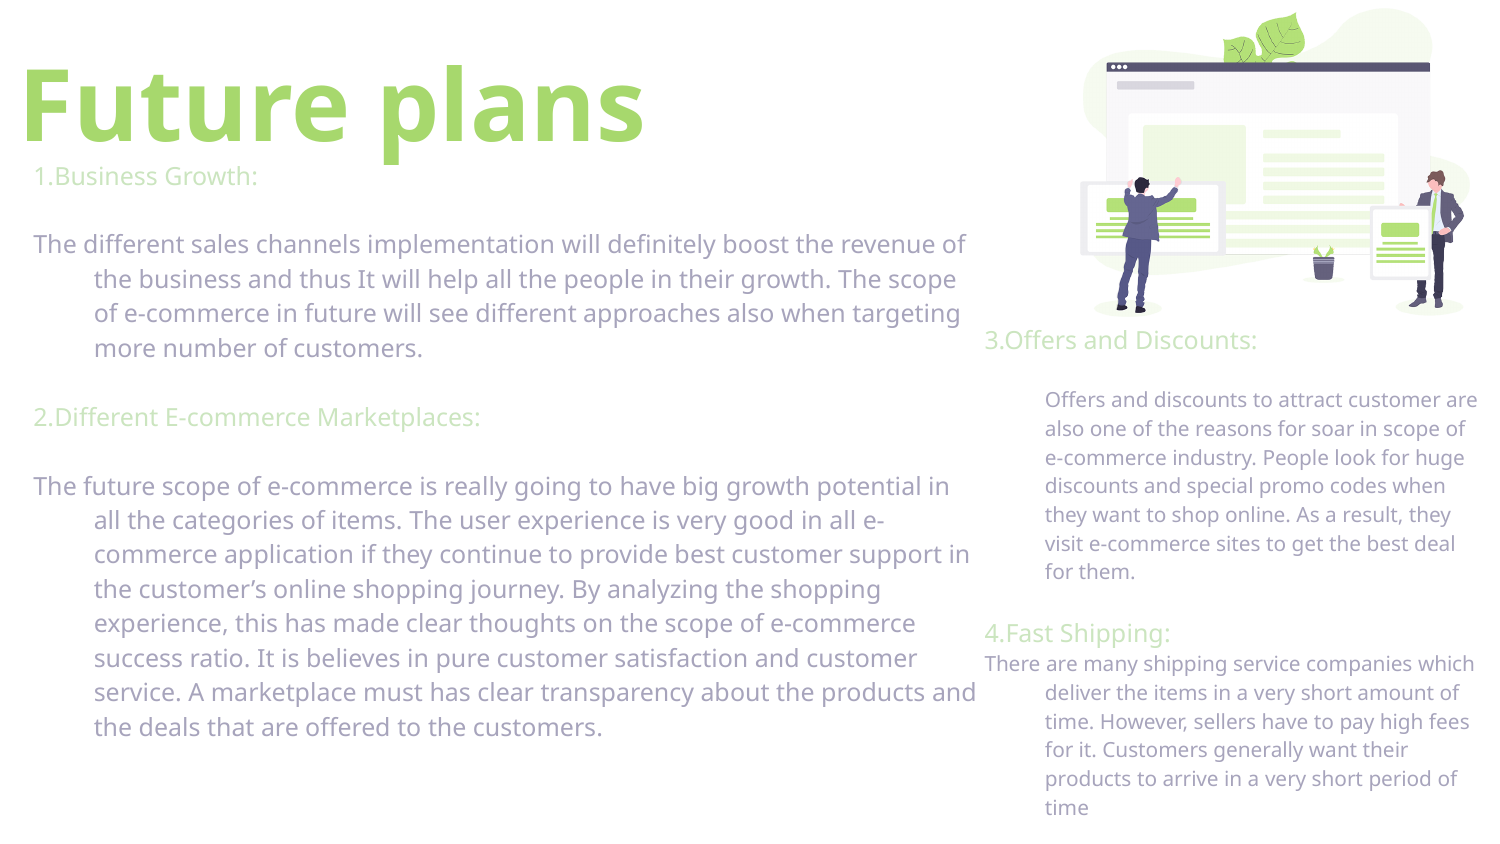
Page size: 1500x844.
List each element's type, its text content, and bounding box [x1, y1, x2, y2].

title Future plans [18, 29, 715, 155]
text_box 3.Offers and Discounts: Offers and discounts to attract customer are also one of the reasons for soar in scope of e-commerce industry. People look for huge discounts and special promo codes when they want to shop online. As a result, they visit e-commerce sites to get the best deal for them. 4.Fast Shipping: There are many shipping service companies which deliver the items in a very short amount of time. However, sellers have to pay high fees for it. Customers generally want their products to arrive in a very short period of time [969, 319, 1487, 790]
subtitle 1.Business Growth: The different sales channels implementation will definitely boost the revenue of the business and thus It will help all the people in their growth. The scope of e-commerce in future will see different approaches also when targeting more number of customers. 2.Different E-commerce Marketplaces: The future scope of e-commerce is really going to have big growth potential in all the categories of items. The user experience is very good in all e-commerce application if they continue to provide best customer support in the customer’s online shopping journey. By analyzing the shopping experience, this has made clear thoughts on the scope of e-commerce success ratio. It is believes in pure customer satisfaction and customer service. A marketplace must has clear transparency about the products and the deals that are offered to the customers. [18, 155, 980, 835]
picture [1080, 8, 1471, 318]
